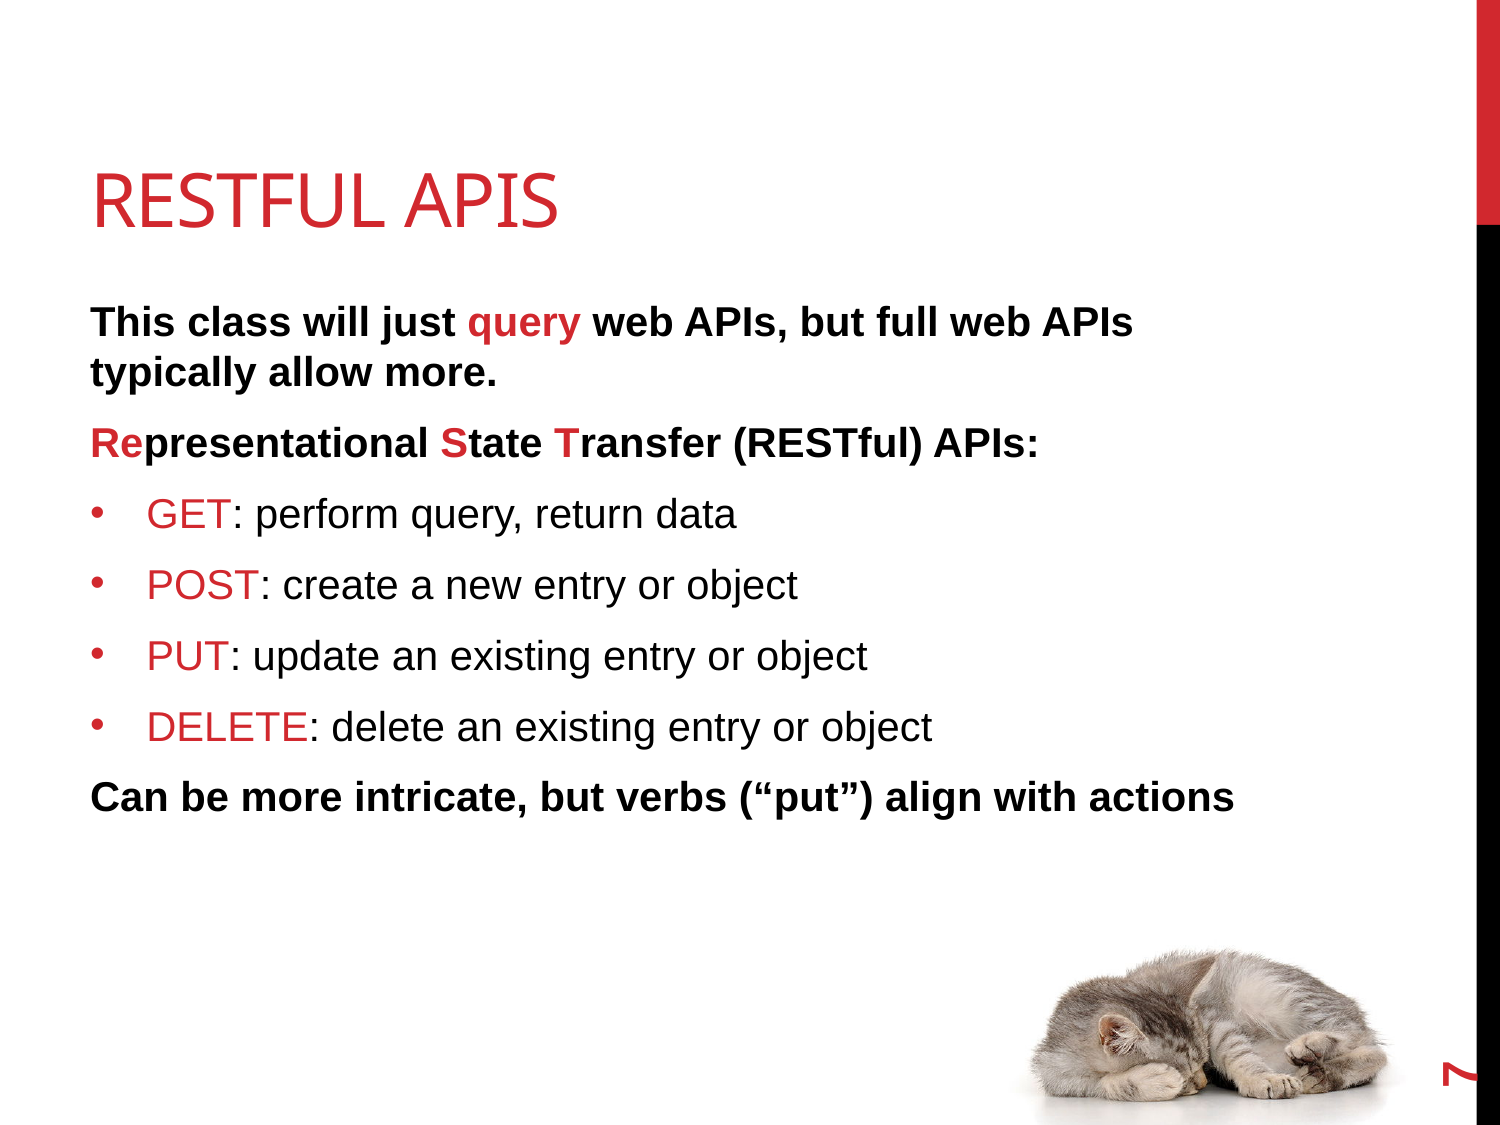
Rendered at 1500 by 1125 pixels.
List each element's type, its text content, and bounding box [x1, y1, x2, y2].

list This class will just query web APIs, but full web APIs typically allow more. Representational State Transfer (RESTful) APIs: GET: perform query, return data POST: create a new entry or object PUT: update an existing entry or object DELETE: delete an existing entry or object Can be more intricate, but verbs (“put”) align with actions [75, 287, 1325, 1005]
picture [983, 933, 1439, 1125]
title Restful APIs [75, 25, 1025, 250]
slide_number 7 [1427, 887, 1488, 1104]
